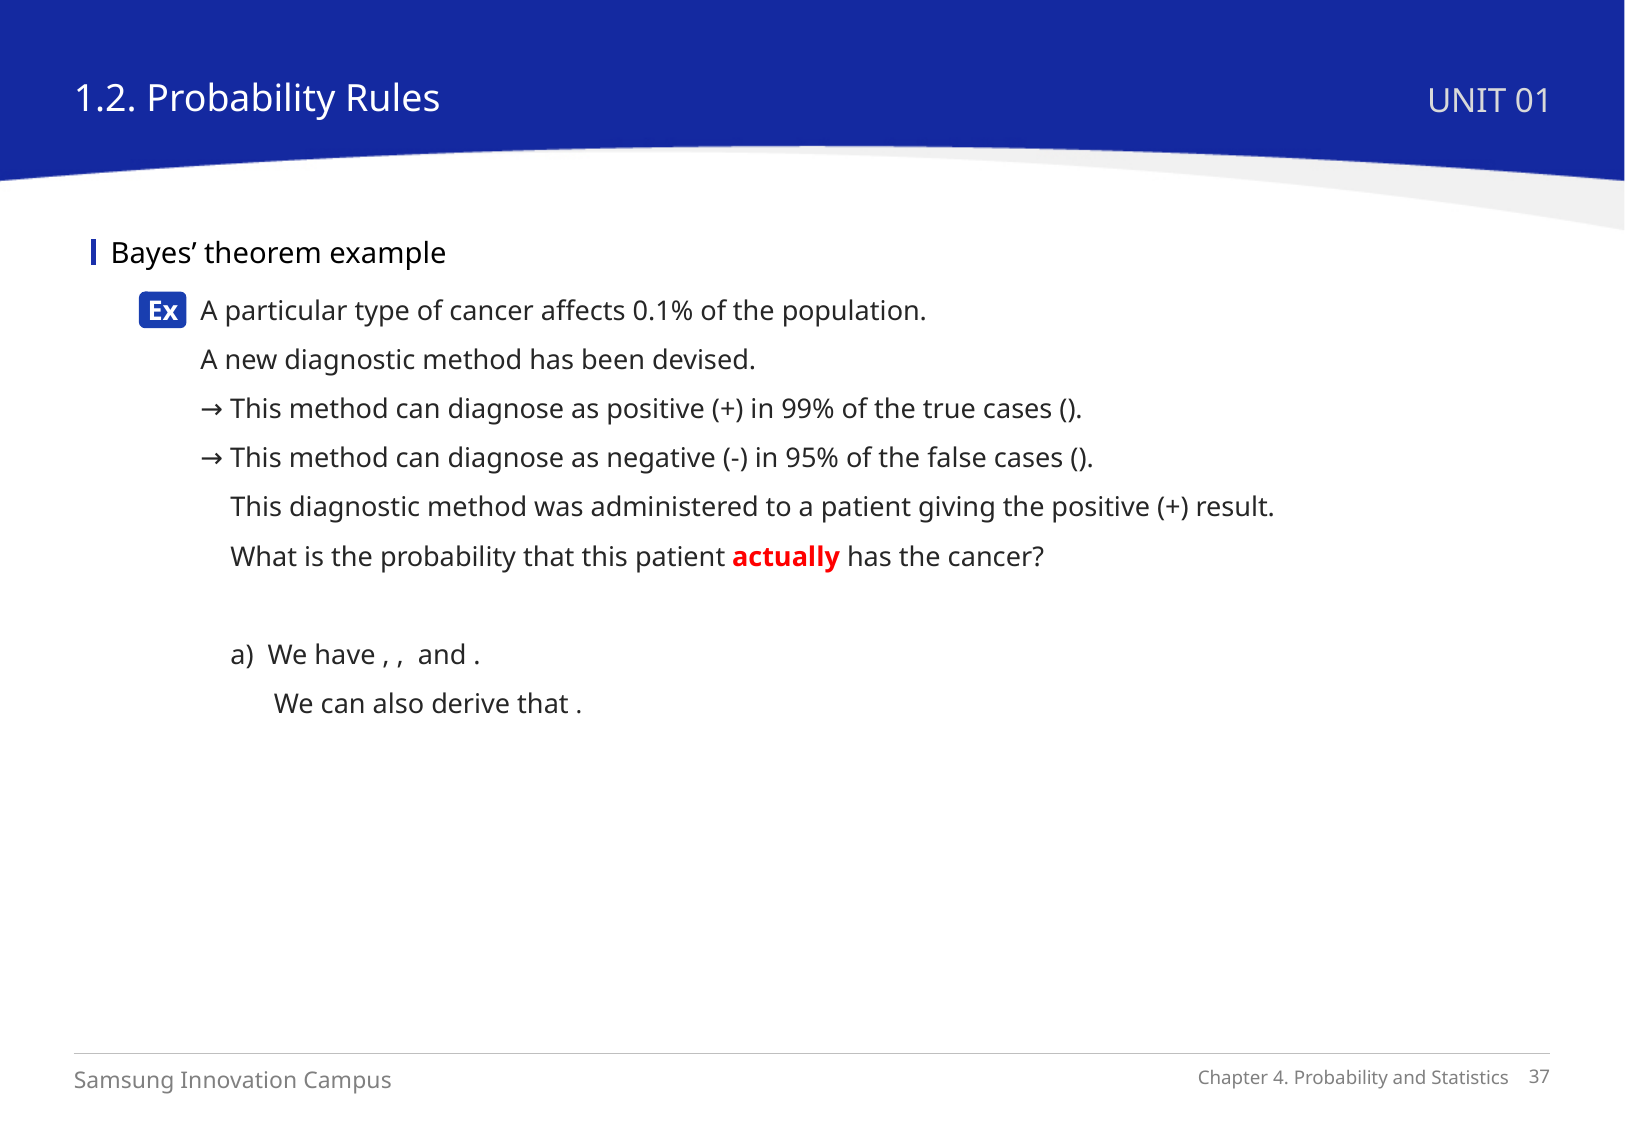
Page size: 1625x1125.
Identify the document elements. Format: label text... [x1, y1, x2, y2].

picture [0, 0, 1625, 1125]
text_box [73, 73, 1554, 120]
text_box Bayes’ theorem example [91, 233, 1599, 270]
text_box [138, 281, 1386, 738]
